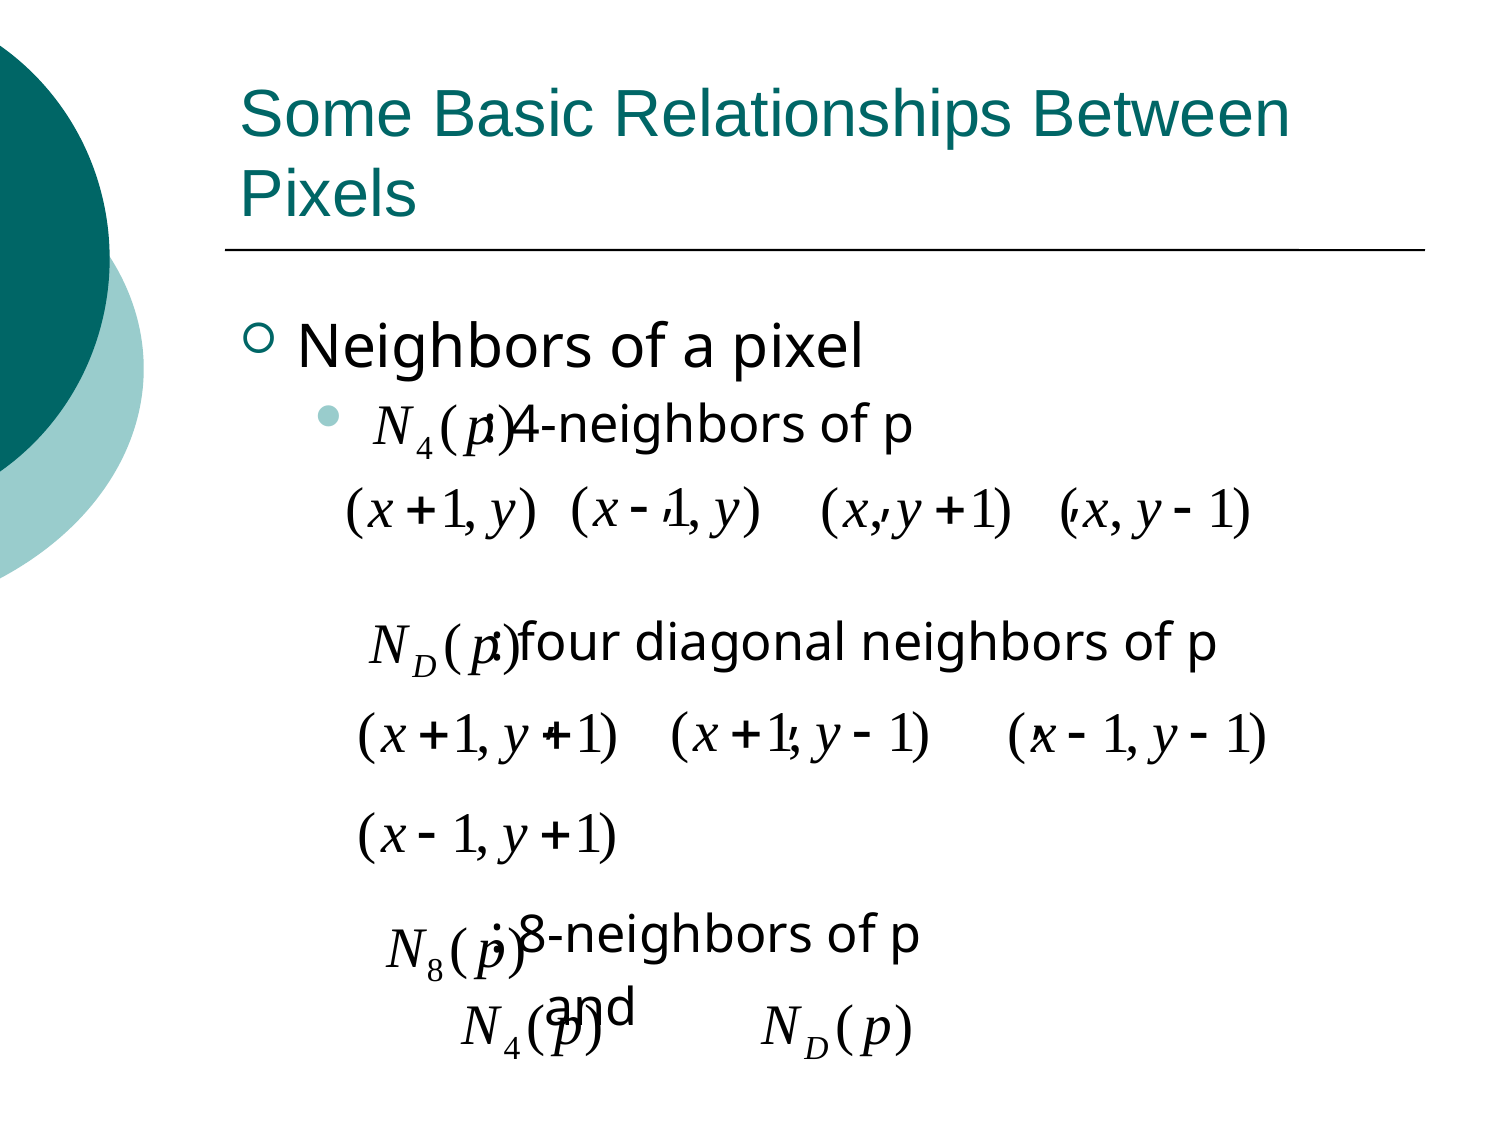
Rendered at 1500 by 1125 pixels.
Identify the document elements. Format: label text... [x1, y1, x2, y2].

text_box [349, 699, 628, 777]
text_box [749, 987, 923, 1069]
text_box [374, 910, 538, 997]
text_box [1052, 474, 1263, 552]
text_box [562, 473, 773, 550]
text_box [337, 474, 548, 552]
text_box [449, 987, 613, 1069]
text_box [362, 387, 525, 469]
list Neighbors of a pixel : 4-neighbors of p , , , : four diagonal neighbors of p , , , : 8-neighbors of p and [224, 299, 1425, 1088]
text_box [349, 799, 628, 877]
title Some Basic Relationships Between Pixels [224, 49, 1425, 237]
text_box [812, 474, 1023, 552]
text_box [357, 606, 530, 688]
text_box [999, 699, 1278, 777]
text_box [662, 698, 940, 775]
